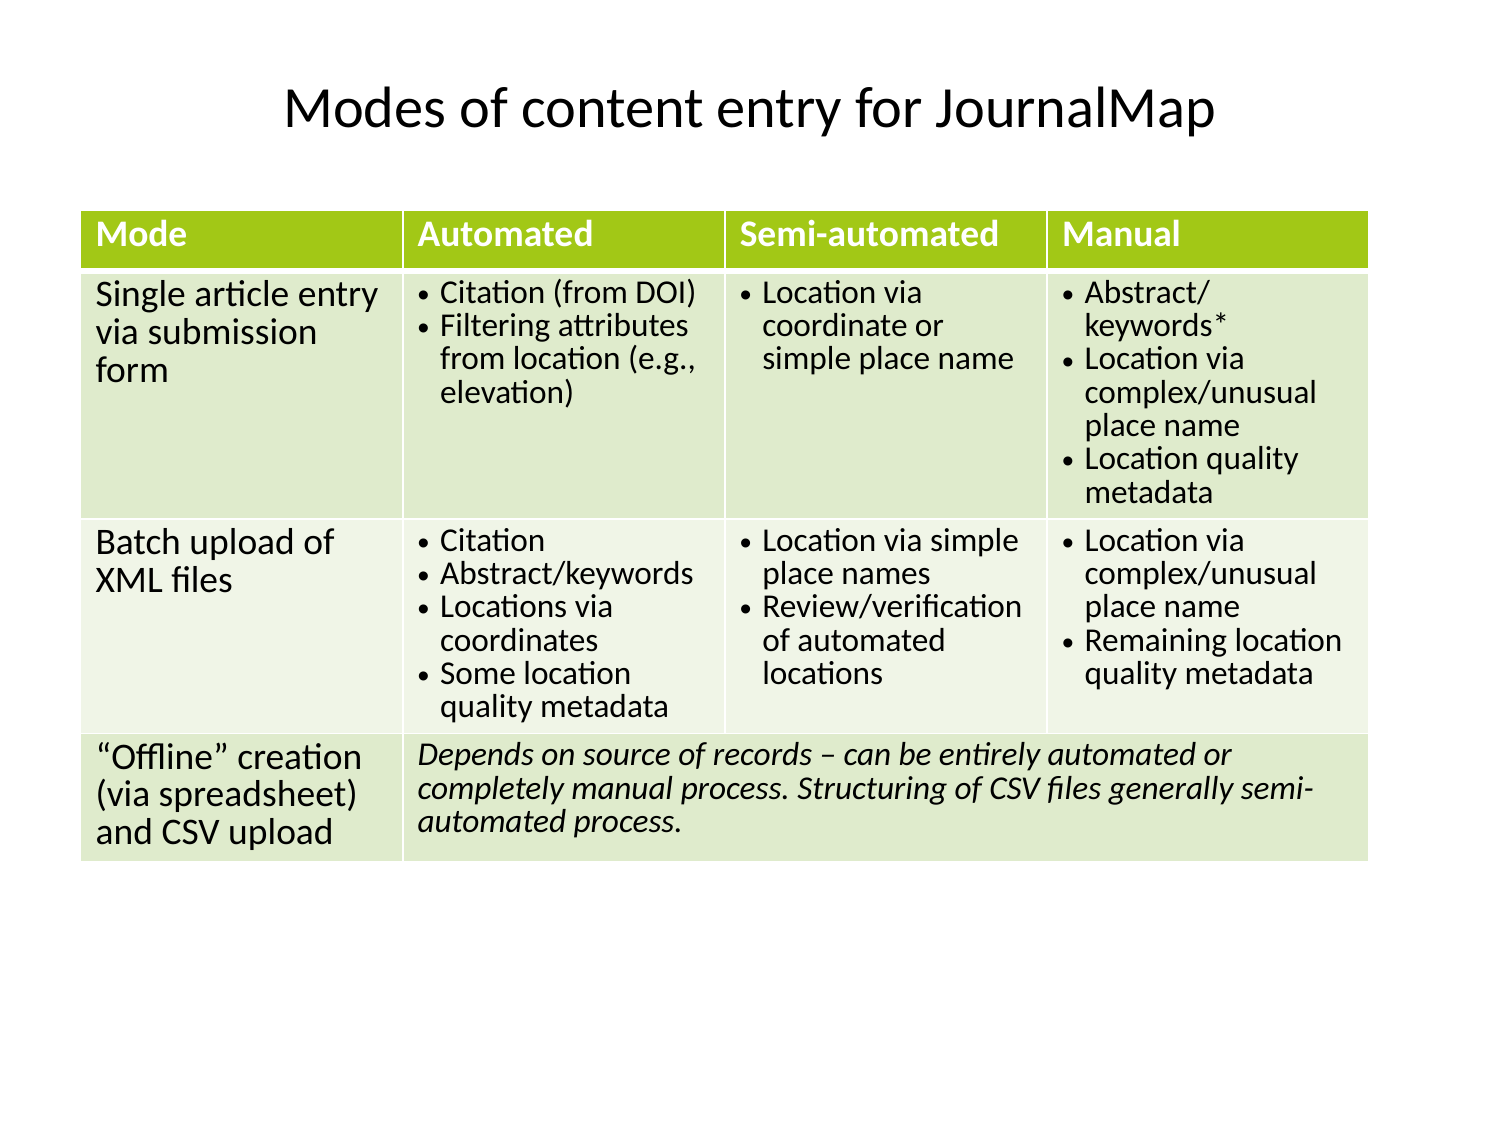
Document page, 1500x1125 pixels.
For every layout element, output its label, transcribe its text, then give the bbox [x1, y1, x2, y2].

table_header Manual [1048, 211, 1368, 268]
table_cell Citation (from DOI) Filtering attributes from location (e.g., elevation) [404, 274, 724, 518]
table_cell Depends on source of records – can be entirely automated or completely manual process. Structuring of CSV files generally semi-automated process. [404, 734, 1368, 861]
table_cell Abstract/keywords* Location via complex/unusual place name Location quality metadata [1048, 274, 1368, 518]
table_cell Location via simple place names Review/verification of automated locations [726, 520, 1046, 733]
table_cell “Offline” creation (via spreadsheet) and CSV upload [81, 734, 402, 861]
table_header Mode [81, 211, 402, 268]
title Modes of content entry for JournalMap [75, 10, 1425, 198]
table_cell Batch upload of XML files [81, 520, 402, 733]
table_cell Location via complex/unusual place name Remaining location quality metadata [1048, 520, 1368, 733]
table_header Semi-automated [726, 211, 1046, 268]
table_cell Single article entry via submission form [81, 274, 402, 518]
table_cell Citation Abstract/keywords Locations via coordinates Some location quality metadata [404, 520, 724, 733]
table_cell Location via coordinate or simple place name [726, 274, 1046, 518]
table_header Automated [404, 211, 724, 268]
